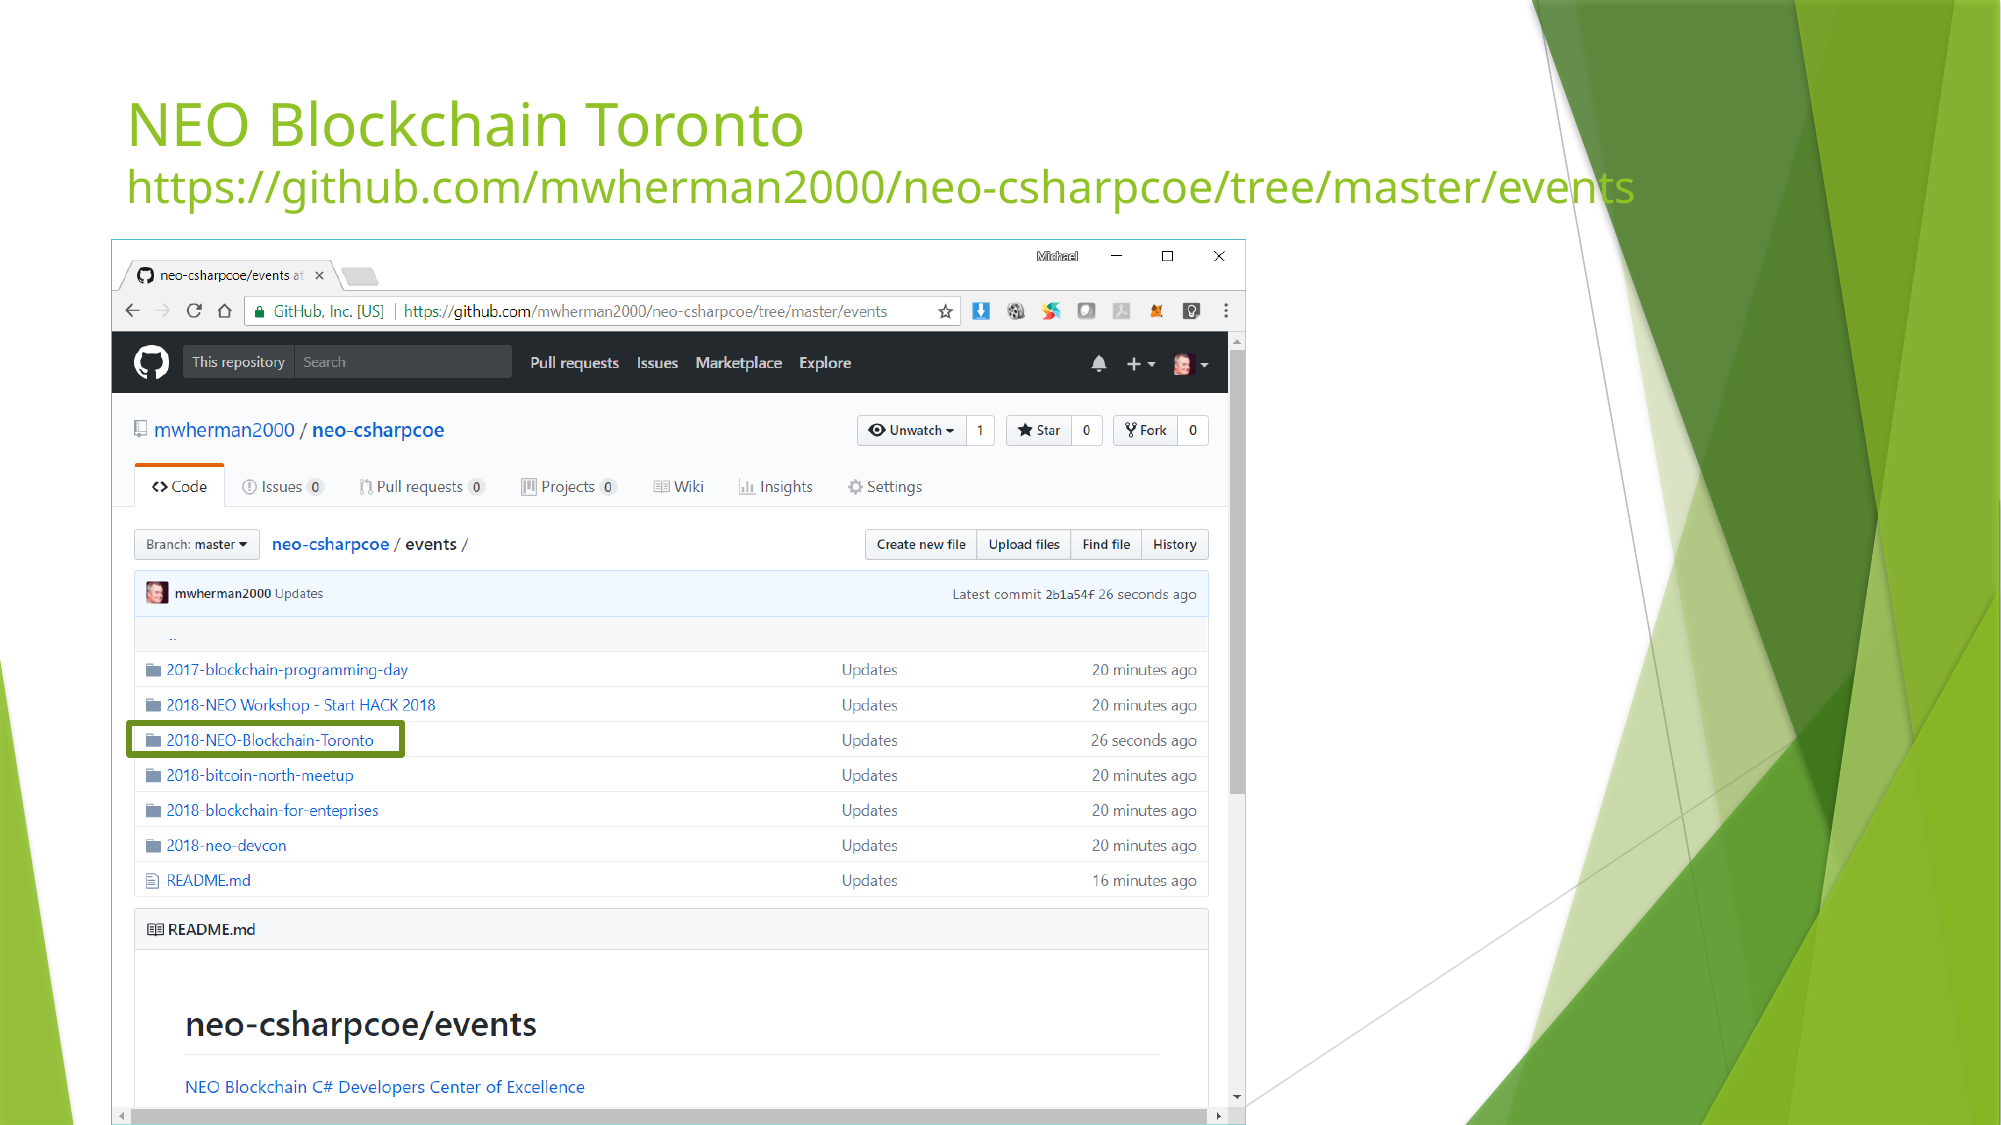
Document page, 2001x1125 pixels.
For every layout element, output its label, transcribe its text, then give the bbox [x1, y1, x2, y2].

title NEO Blockchain Toronto https://github.com/mwherman2000/neo-csharpcoe/tree/master/events [111, 79, 1970, 296]
picture [110, 238, 1247, 1125]
